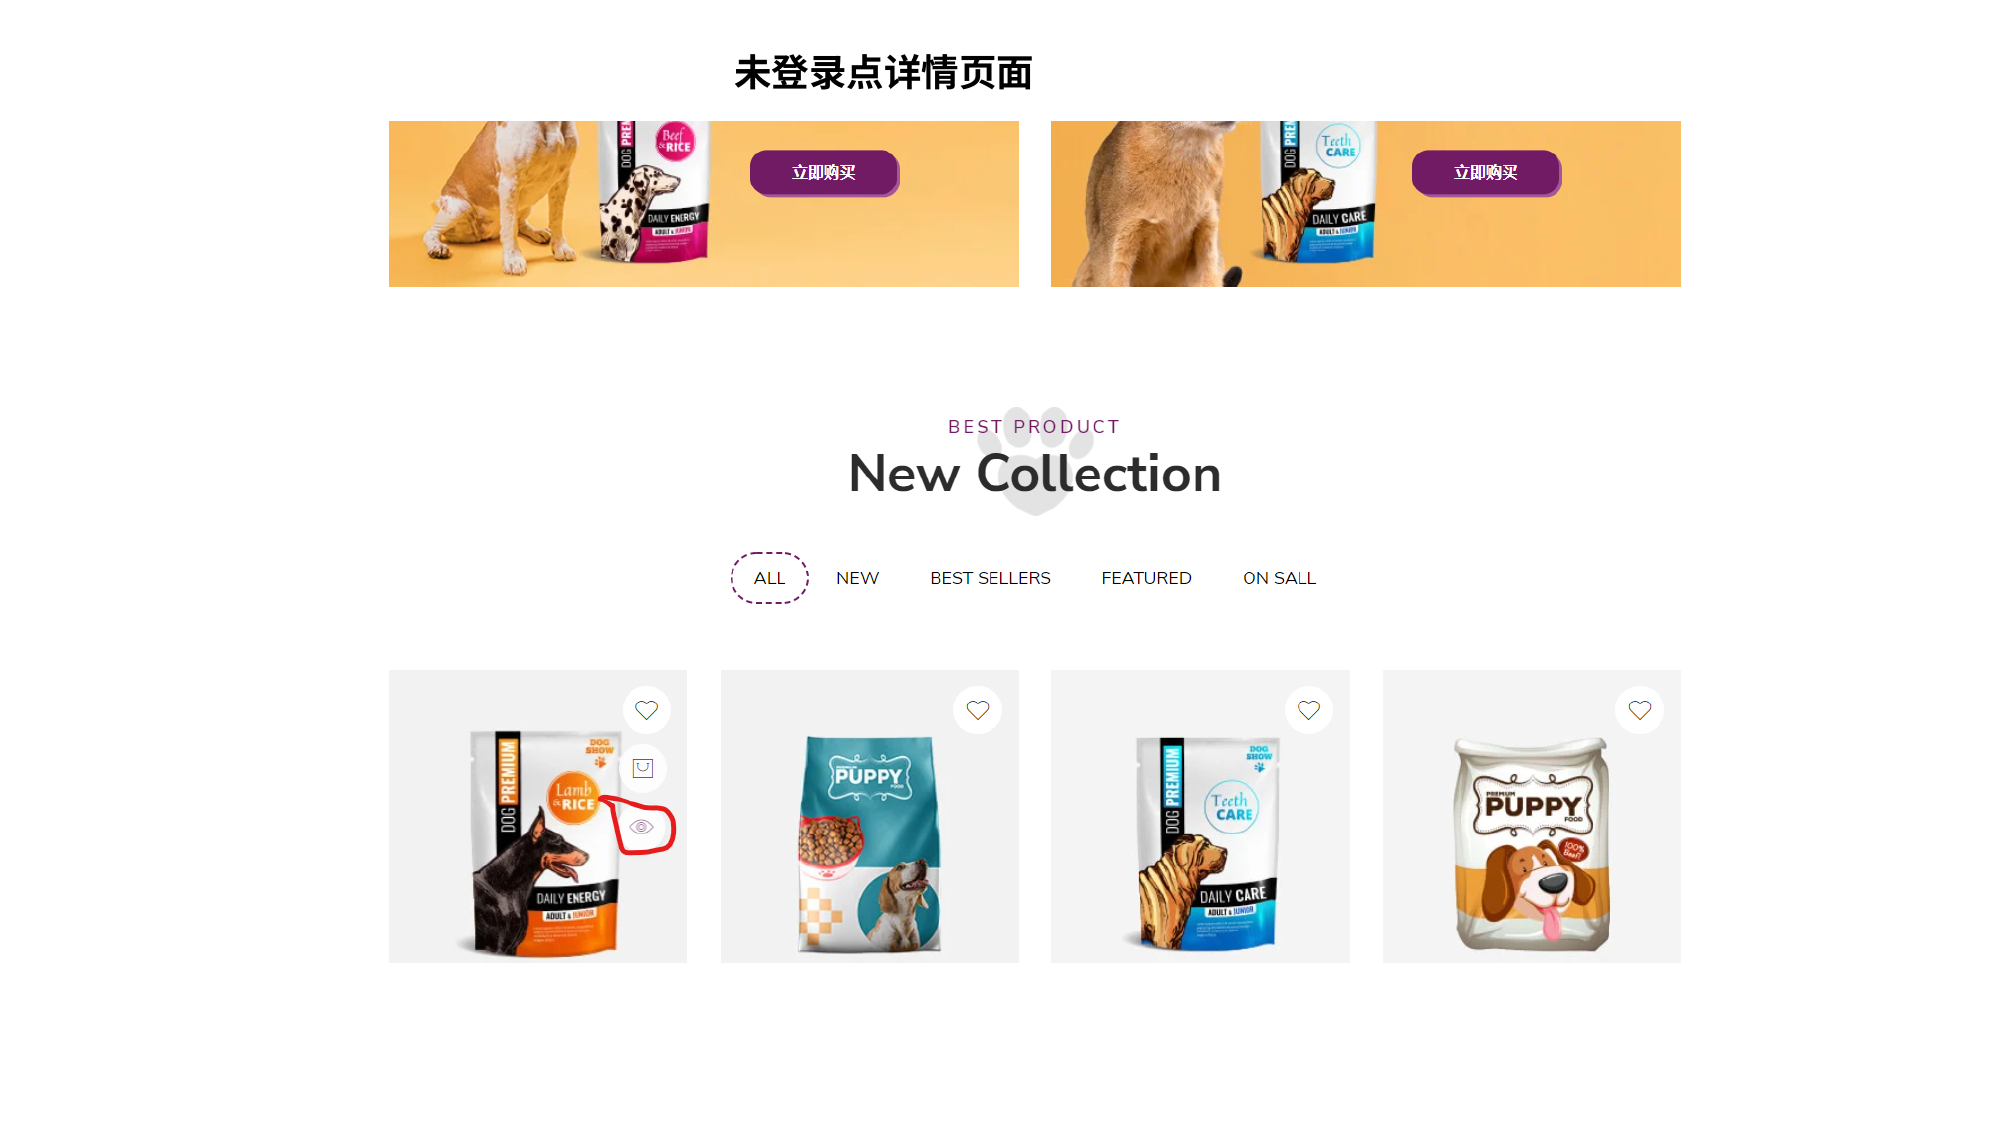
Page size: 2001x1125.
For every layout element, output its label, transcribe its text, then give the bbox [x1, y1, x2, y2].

text_box 未登录点详情页面 [710, 41, 1058, 102]
picture [115, 121, 1917, 963]
